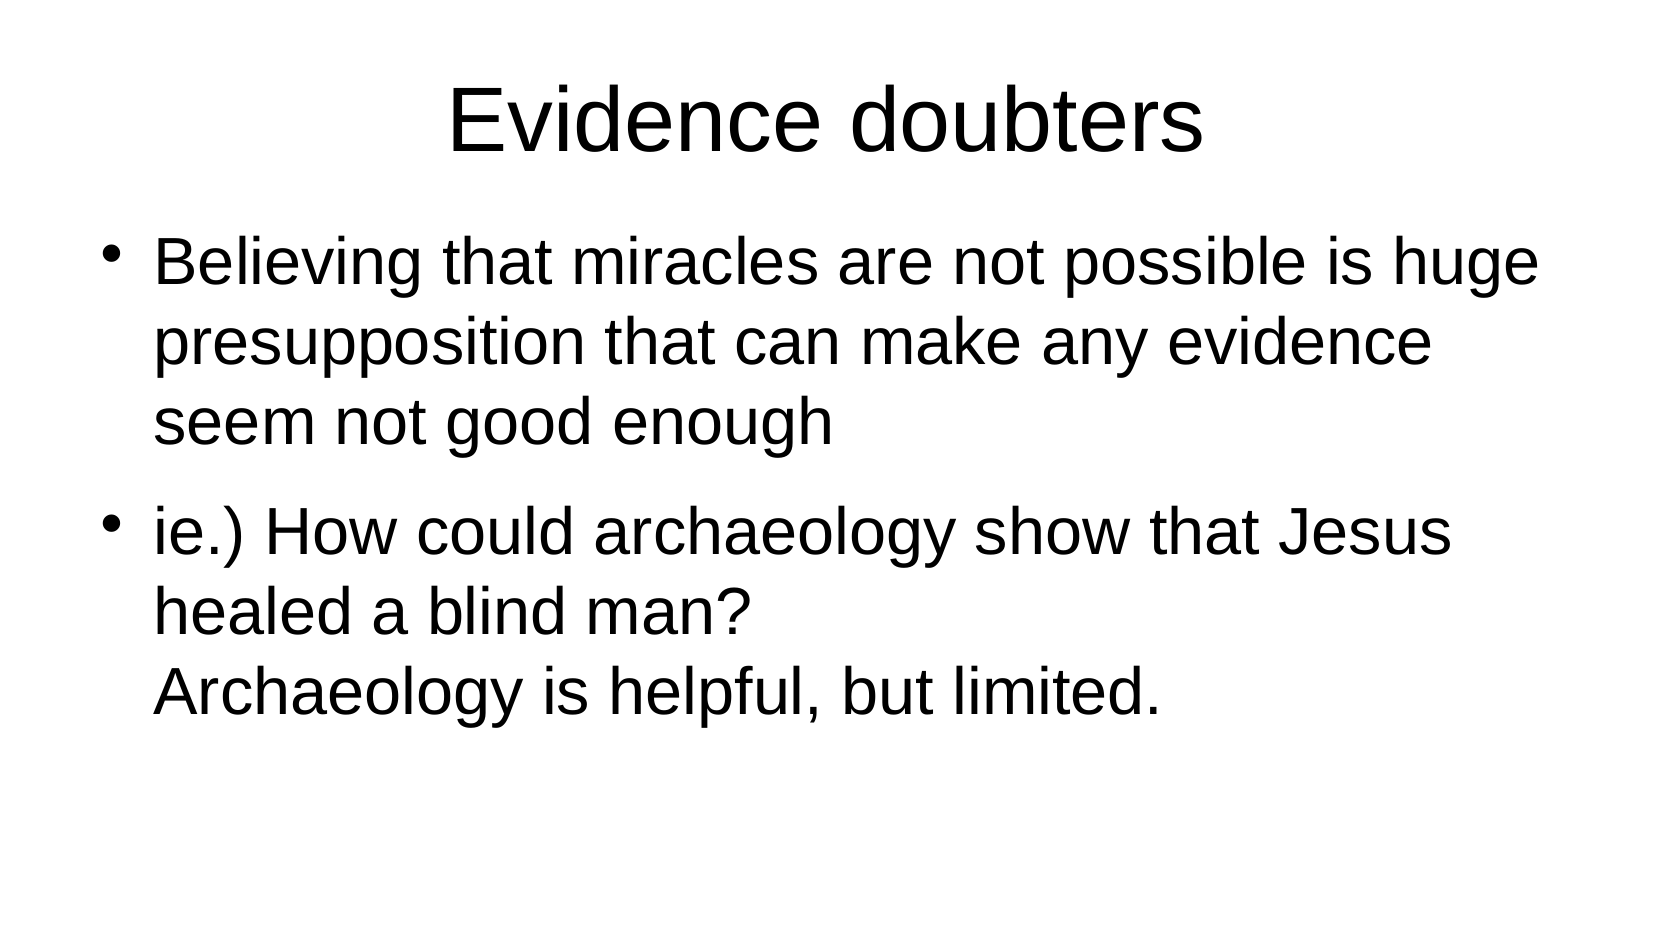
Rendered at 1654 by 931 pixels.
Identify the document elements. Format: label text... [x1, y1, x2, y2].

list Believing that miracles are not possible is huge presupposition that can make any evidence seem not good enough ie.) How could archaeology show that Jesus healed a blind man? Archaeology is helpful, but limited. [82, 217, 1571, 757]
title Evidence doubters [82, 37, 1571, 193]
